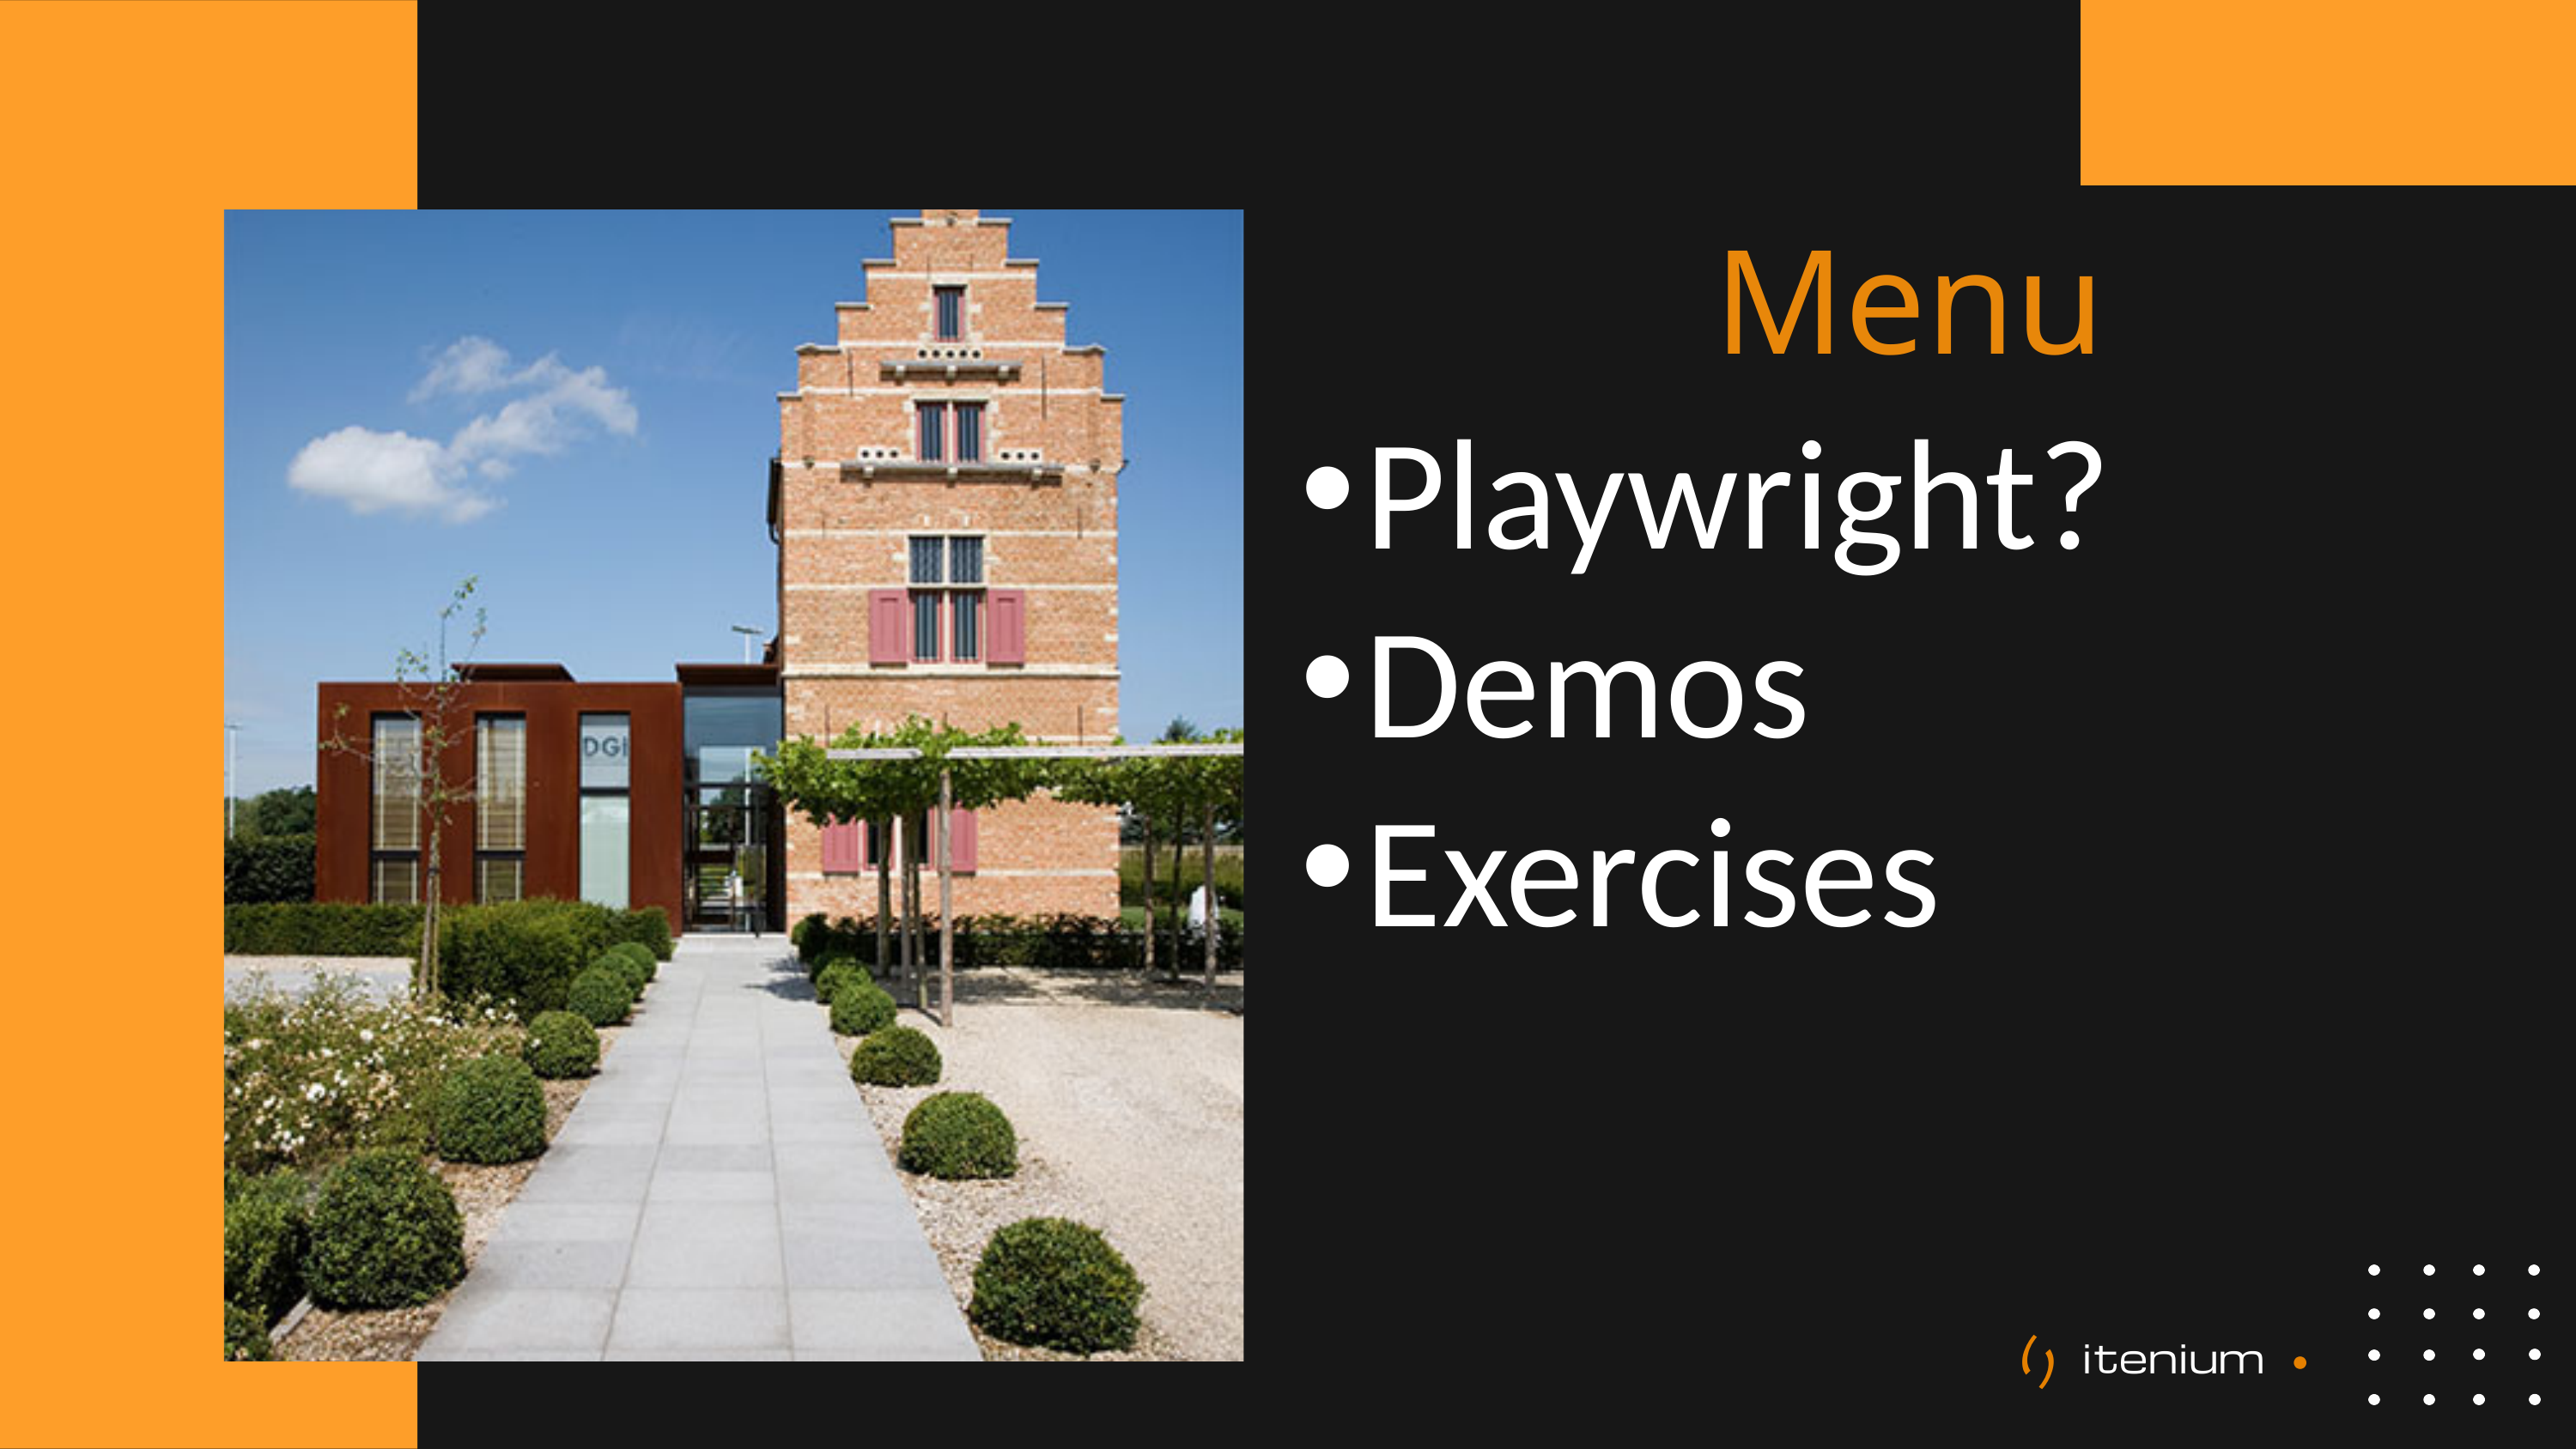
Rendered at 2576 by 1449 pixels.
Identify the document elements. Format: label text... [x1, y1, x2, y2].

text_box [2368, 1264, 2542, 1405]
picture [2003, 1317, 2328, 1405]
picture [2080, 0, 2576, 185]
picture [0, 0, 1244, 1449]
text_box Menu [1244, 209, 2576, 383]
text_box Playwright? Demos Exercises [1288, 385, 2574, 965]
